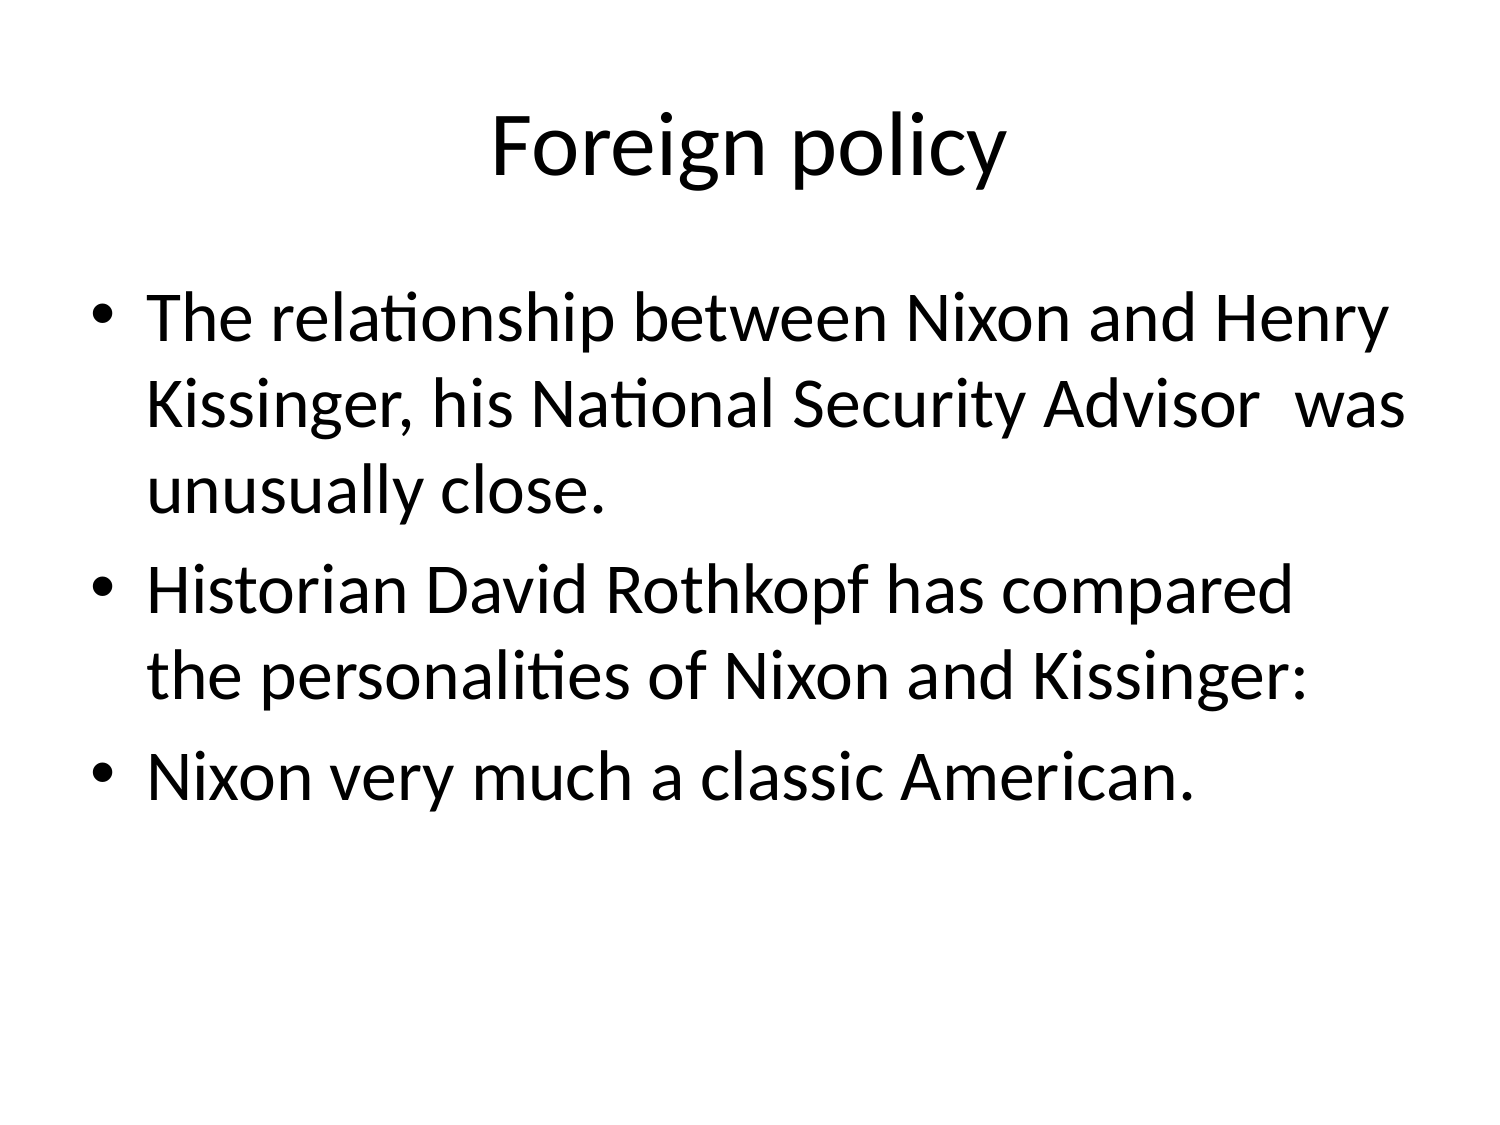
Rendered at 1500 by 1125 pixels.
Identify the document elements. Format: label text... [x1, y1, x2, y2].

list The relationship between Nixon and Henry Kissinger, his National Security Advisor was unusually close. Historian David Rothkopf has compared the personalities of Nixon and Kissinger: Nixon very much a classic American. [75, 262, 1425, 1005]
title Foreign policy [75, 45, 1425, 233]
